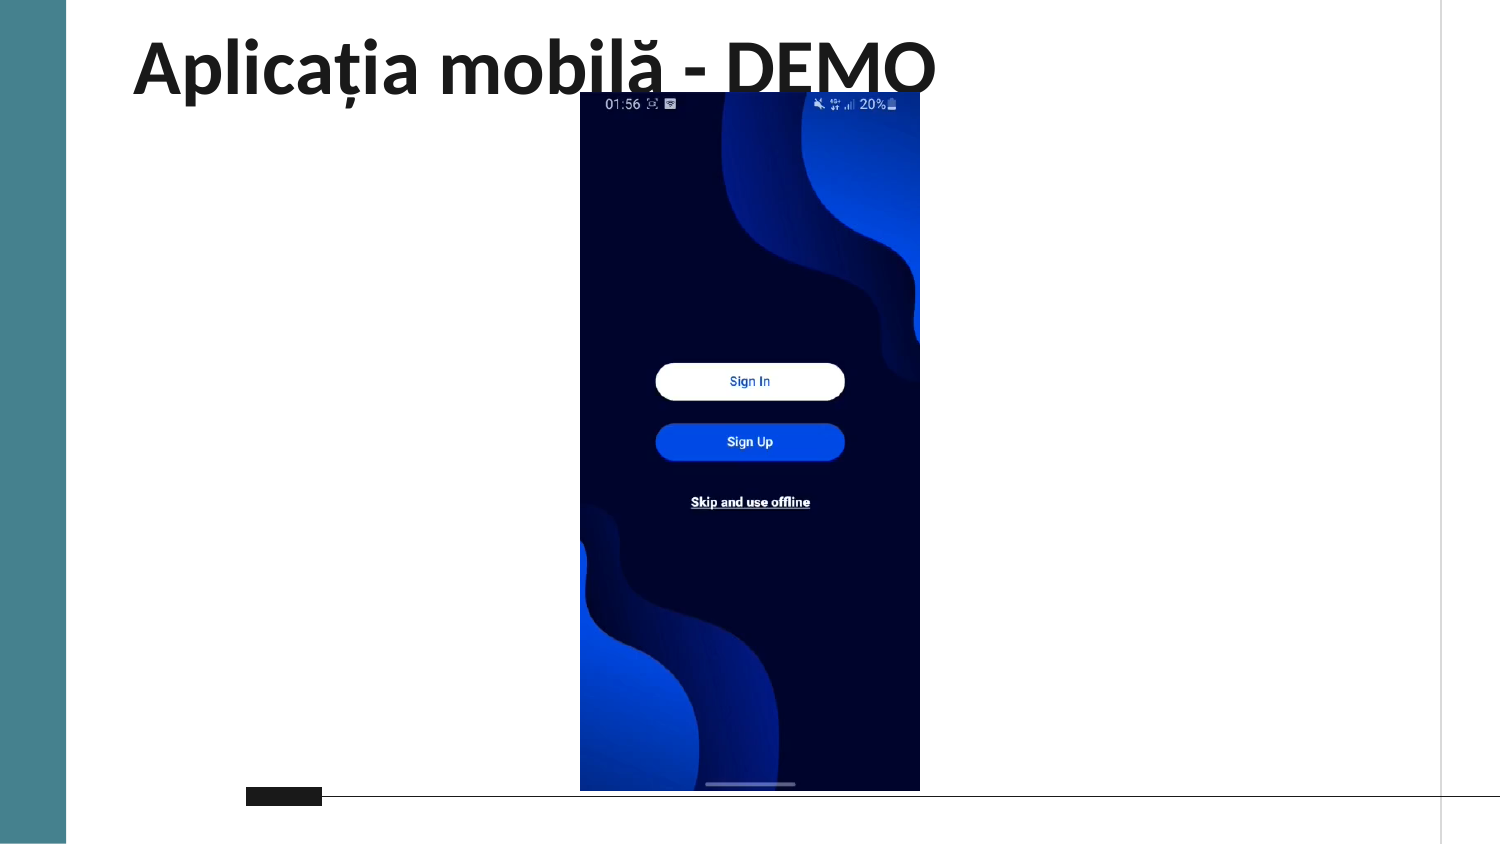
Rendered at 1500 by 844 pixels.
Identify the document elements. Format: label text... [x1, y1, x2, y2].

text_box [579, 91, 921, 792]
title Aplicația mobilă - DEMO [118, 0, 1161, 124]
